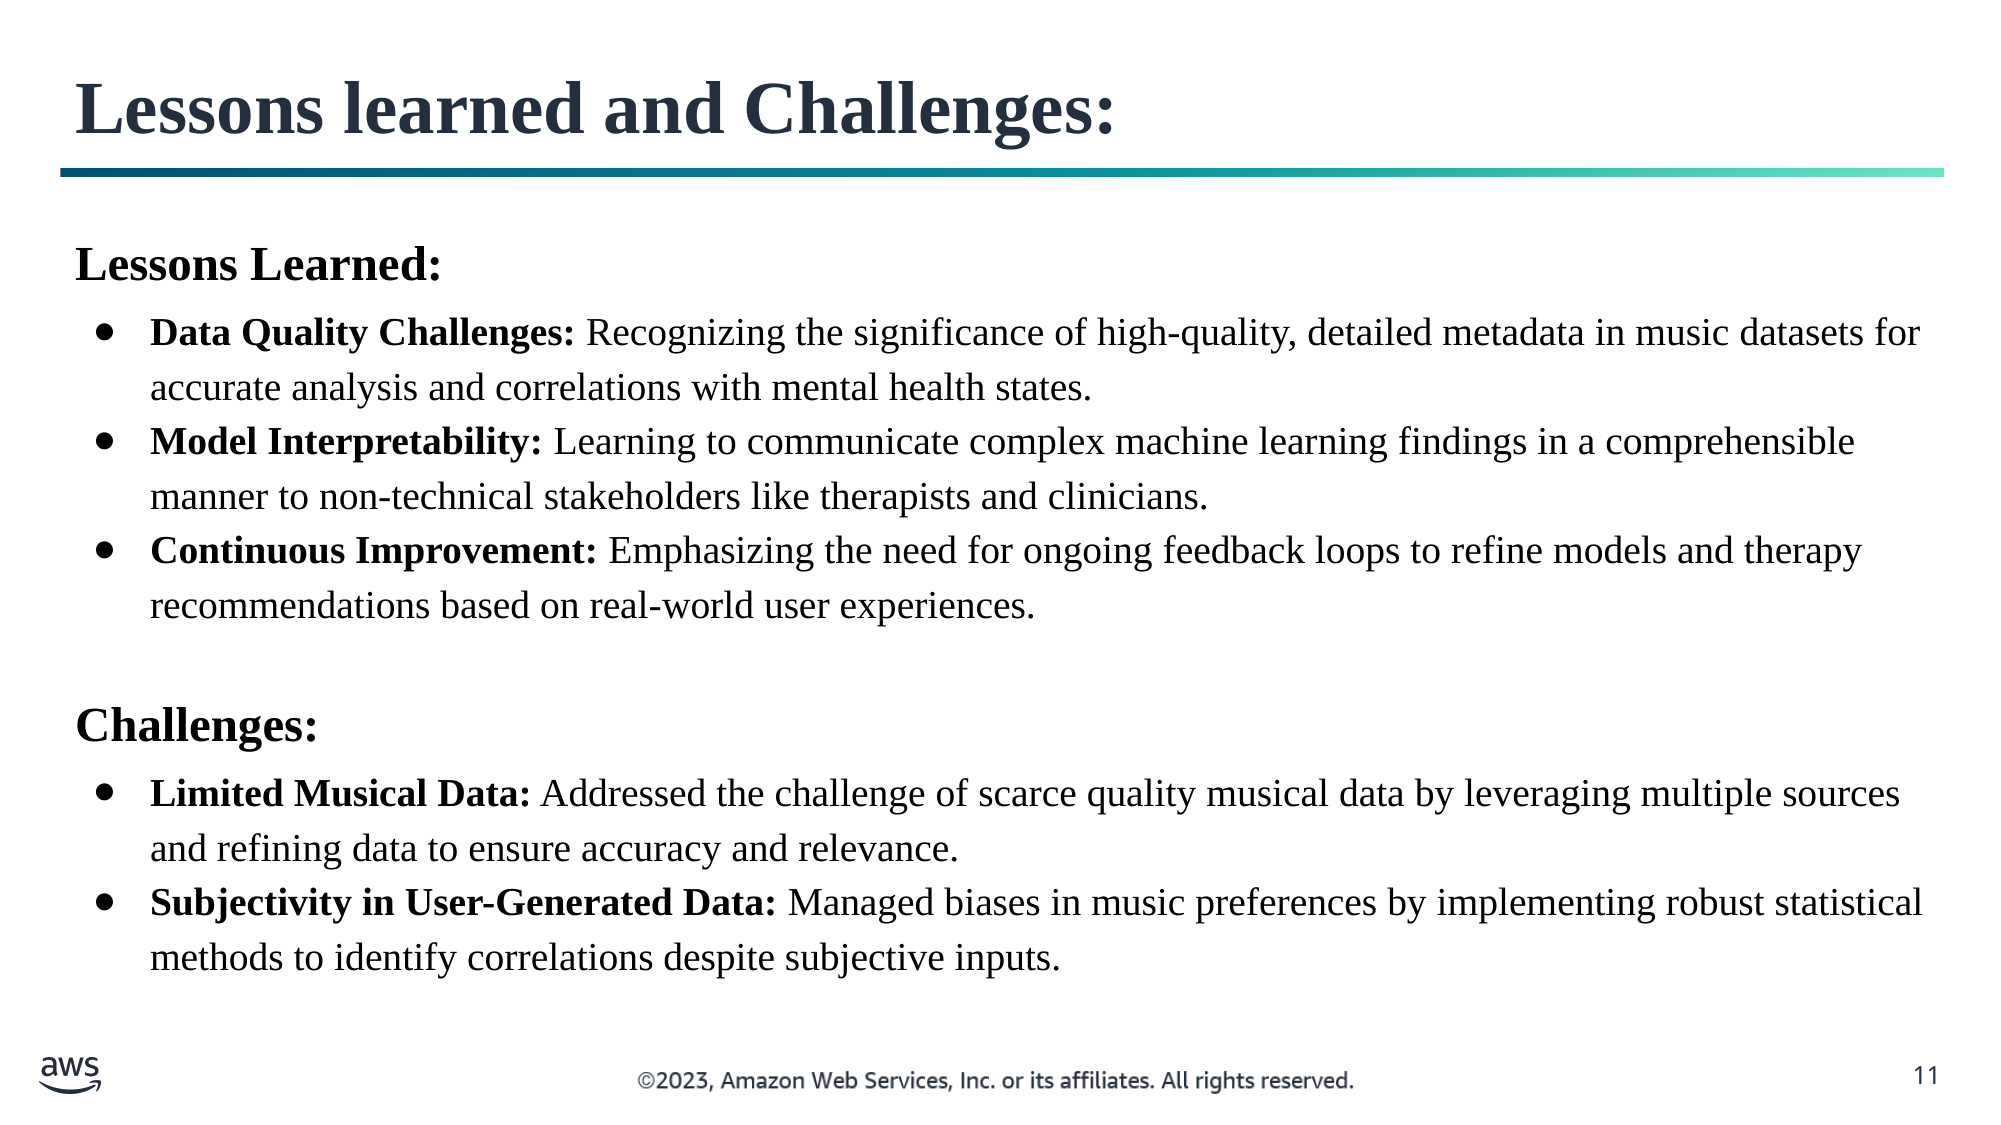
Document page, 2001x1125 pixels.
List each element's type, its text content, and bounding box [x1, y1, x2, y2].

picture [39, 1057, 101, 1094]
list Lessons Learned: Data Quality Challenges: Recognizing the significance of high-quality, detailed metadata in music datasets for accurate analysis and correlations with mental health states. Model Interpretability: Learning to communicate complex machine learning findings in a comprehensible manner to non-technical stakeholders like therapists and clinicians. Continuous Improvement: Emphasizing the need for ongoing feedback loops to refine models and therapy recommendations based on real-world user experiences. Challenges: Limited Musical Data: Addressed the challenge of scarce quality musical data by leveraging multiple sources and refining data to ensure accuracy and relevance. Subjectivity in User-Generated Data: Managed biases in music preferences by implementing robust statistical methods to identify correlations despite subjective inputs. [60, 101, 1941, 976]
title Lessons learned and Challenges: [60, 49, 1941, 101]
slide_number ‹#› [1861, 1057, 1941, 1095]
picture [621, 1057, 1378, 1109]
